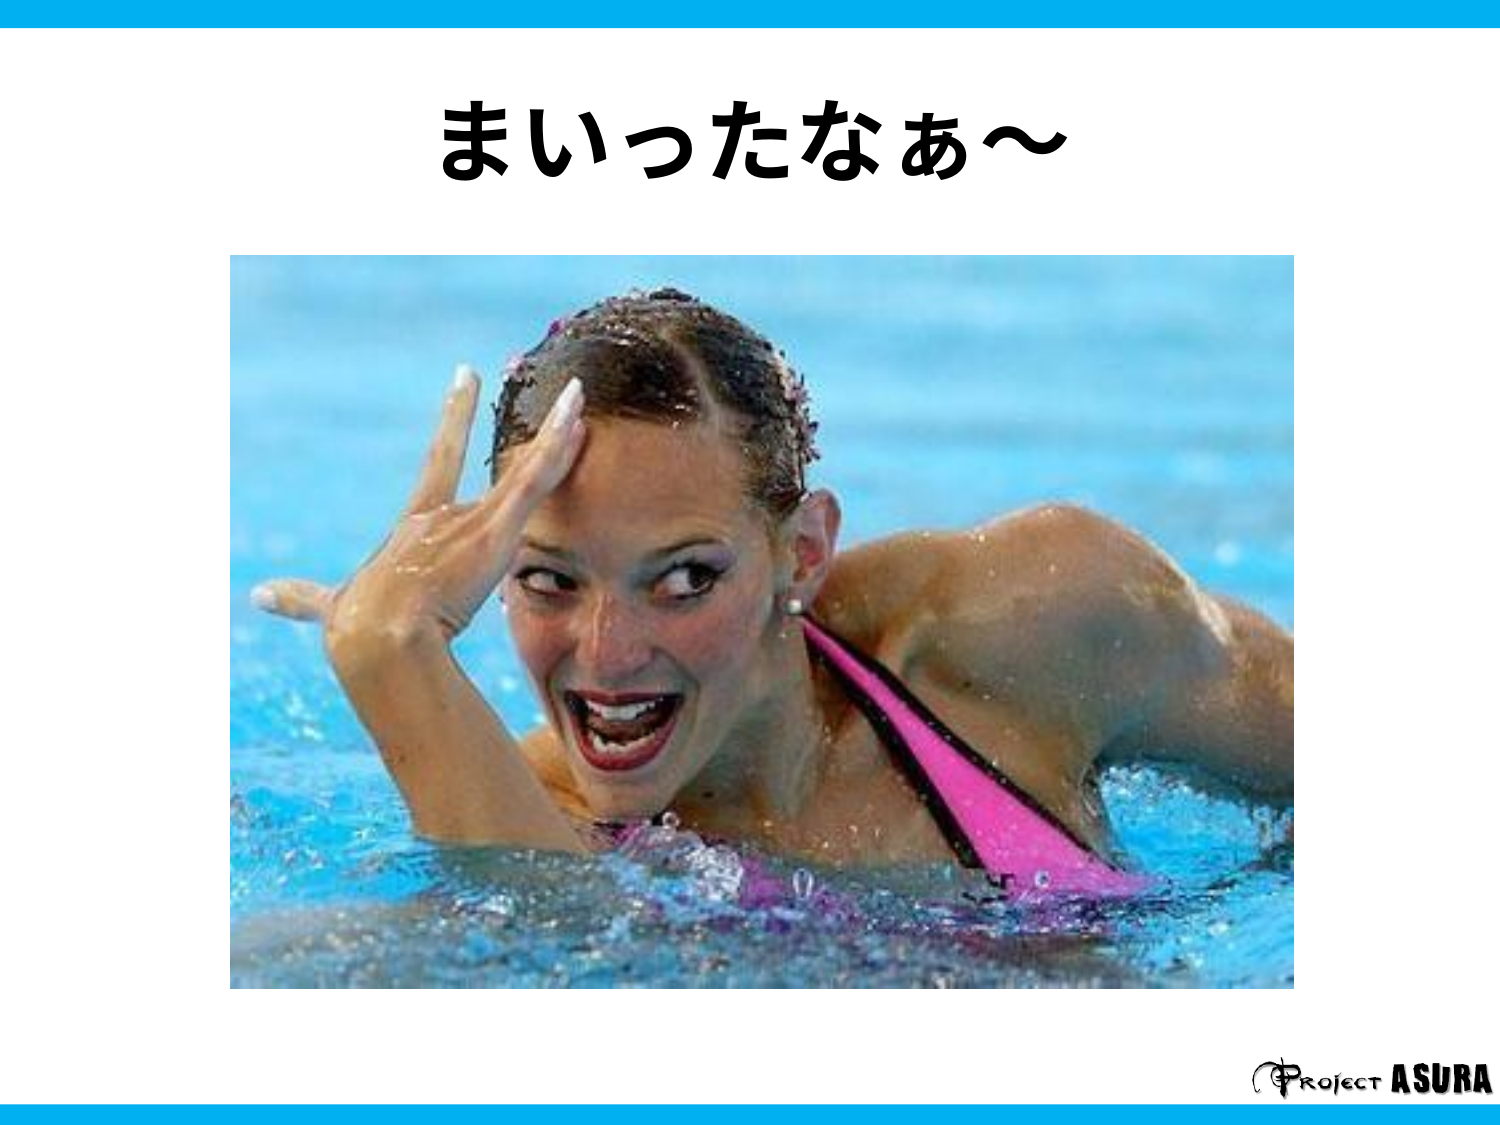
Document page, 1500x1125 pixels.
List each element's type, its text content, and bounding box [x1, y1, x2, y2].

title まいったなぁ～ [75, 45, 1425, 233]
picture [1244, 1050, 1500, 1103]
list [229, 255, 1294, 990]
